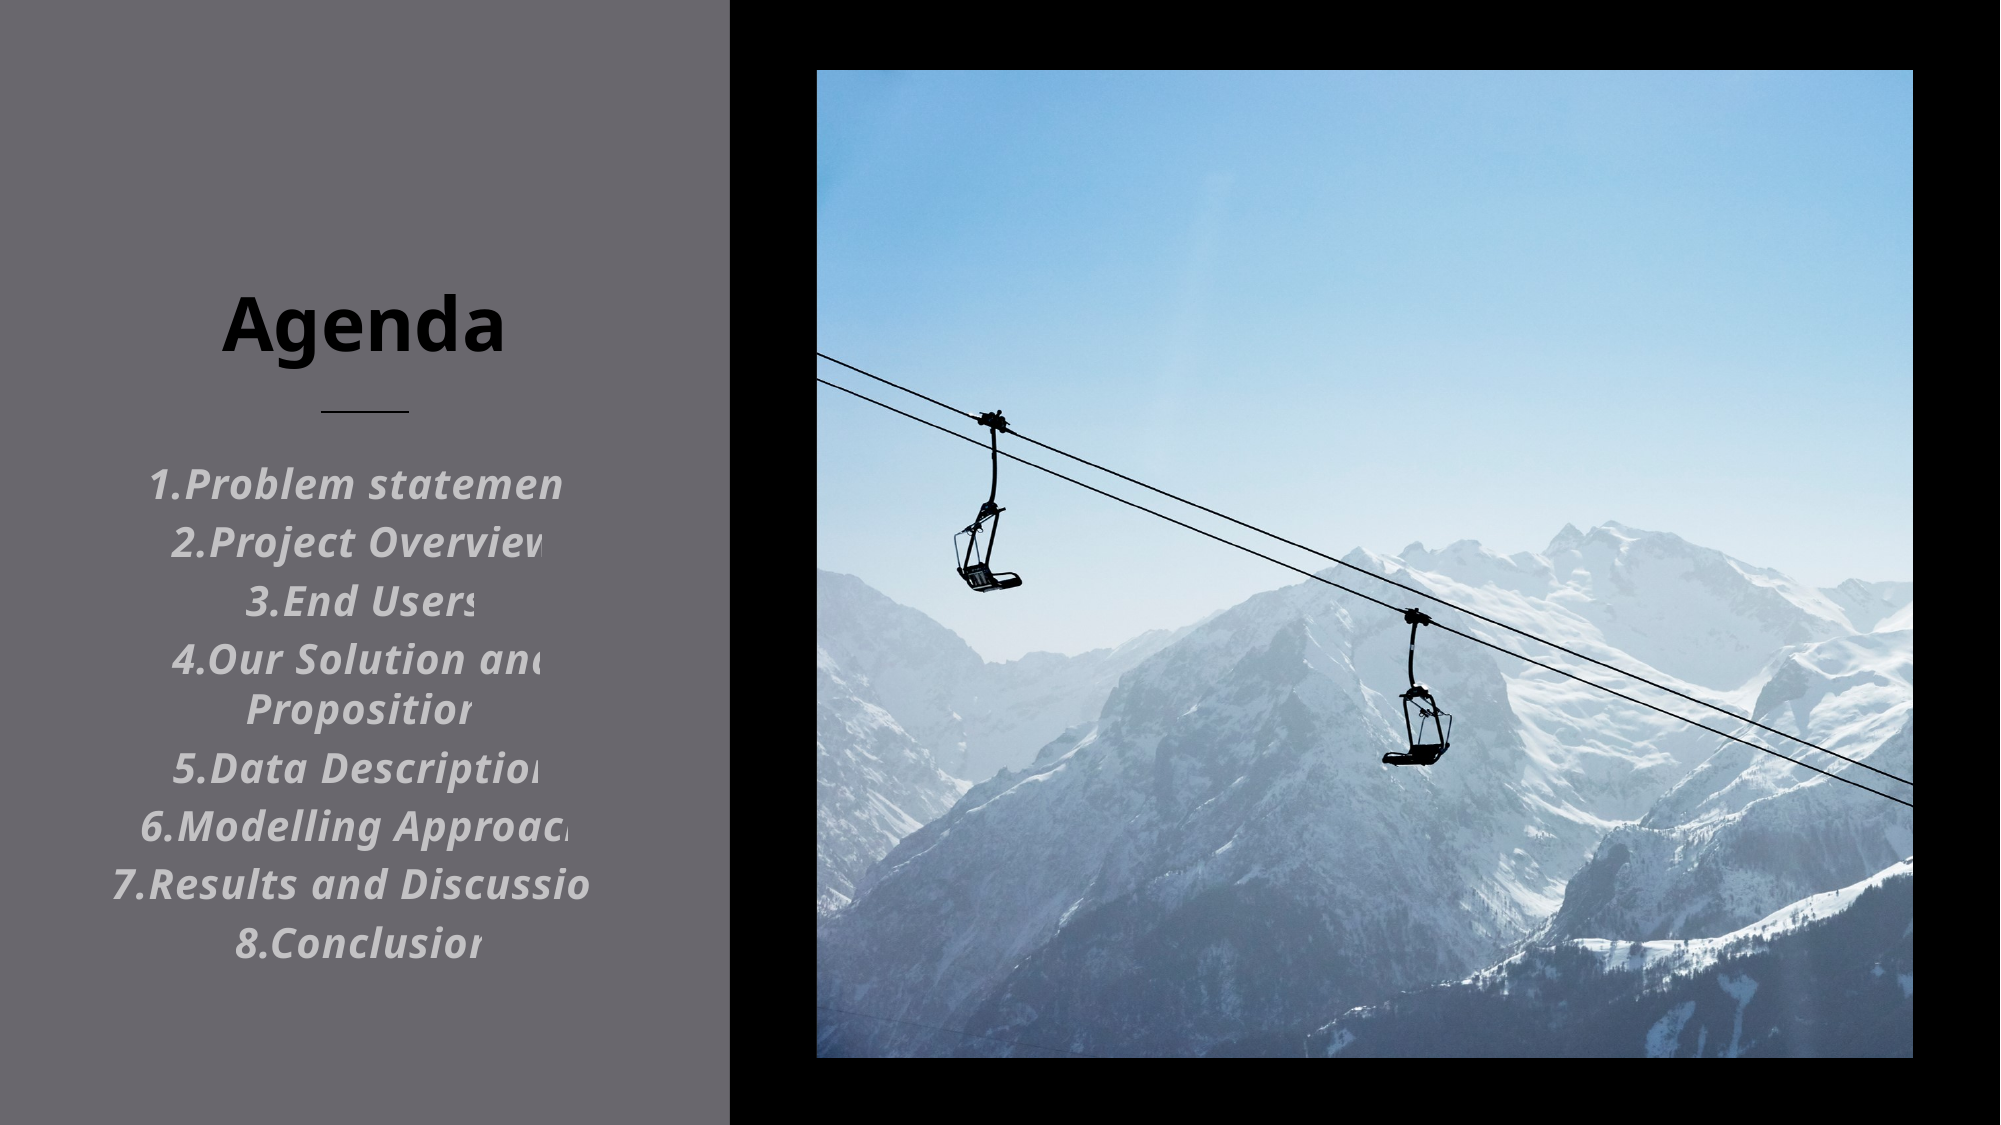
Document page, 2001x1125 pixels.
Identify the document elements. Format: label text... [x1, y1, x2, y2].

list 1.Problem statement 2.Project Overview 3.End Users 4.Our Solution and Proposition 5.Data Description 6.Modelling Approach 7.Results and Discussion 8.Conclusion [86, 450, 643, 1025]
picture [816, 70, 1914, 1059]
title Agenda [86, 70, 643, 374]
